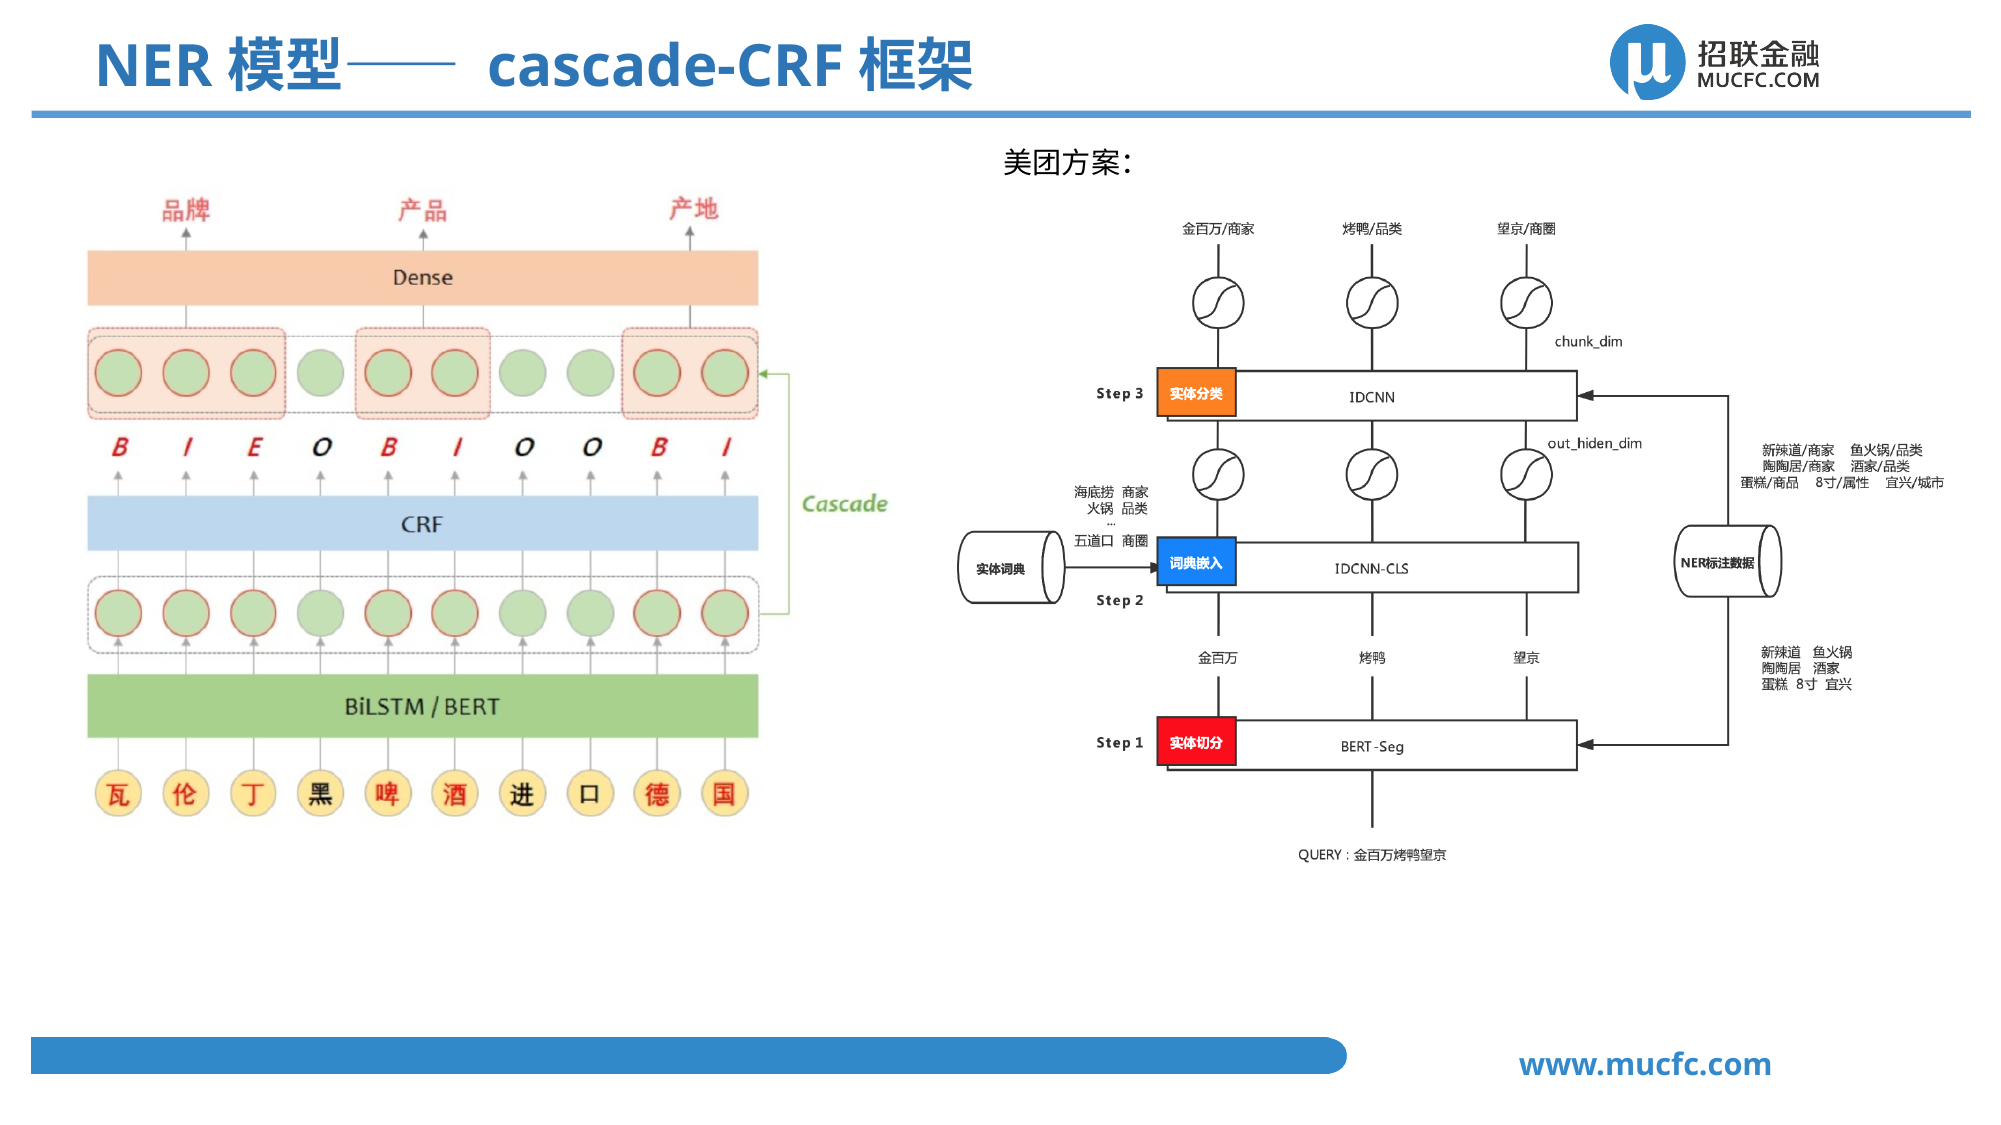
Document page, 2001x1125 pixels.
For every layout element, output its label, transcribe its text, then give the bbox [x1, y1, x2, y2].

text_box NER模型—— cascade-CRF框架 [80, 20, 990, 106]
picture [942, 190, 1968, 886]
text_box 美团方案： [988, 137, 1165, 187]
picture [74, 150, 893, 830]
picture [1610, 24, 1819, 100]
picture [31, 1037, 1347, 1074]
